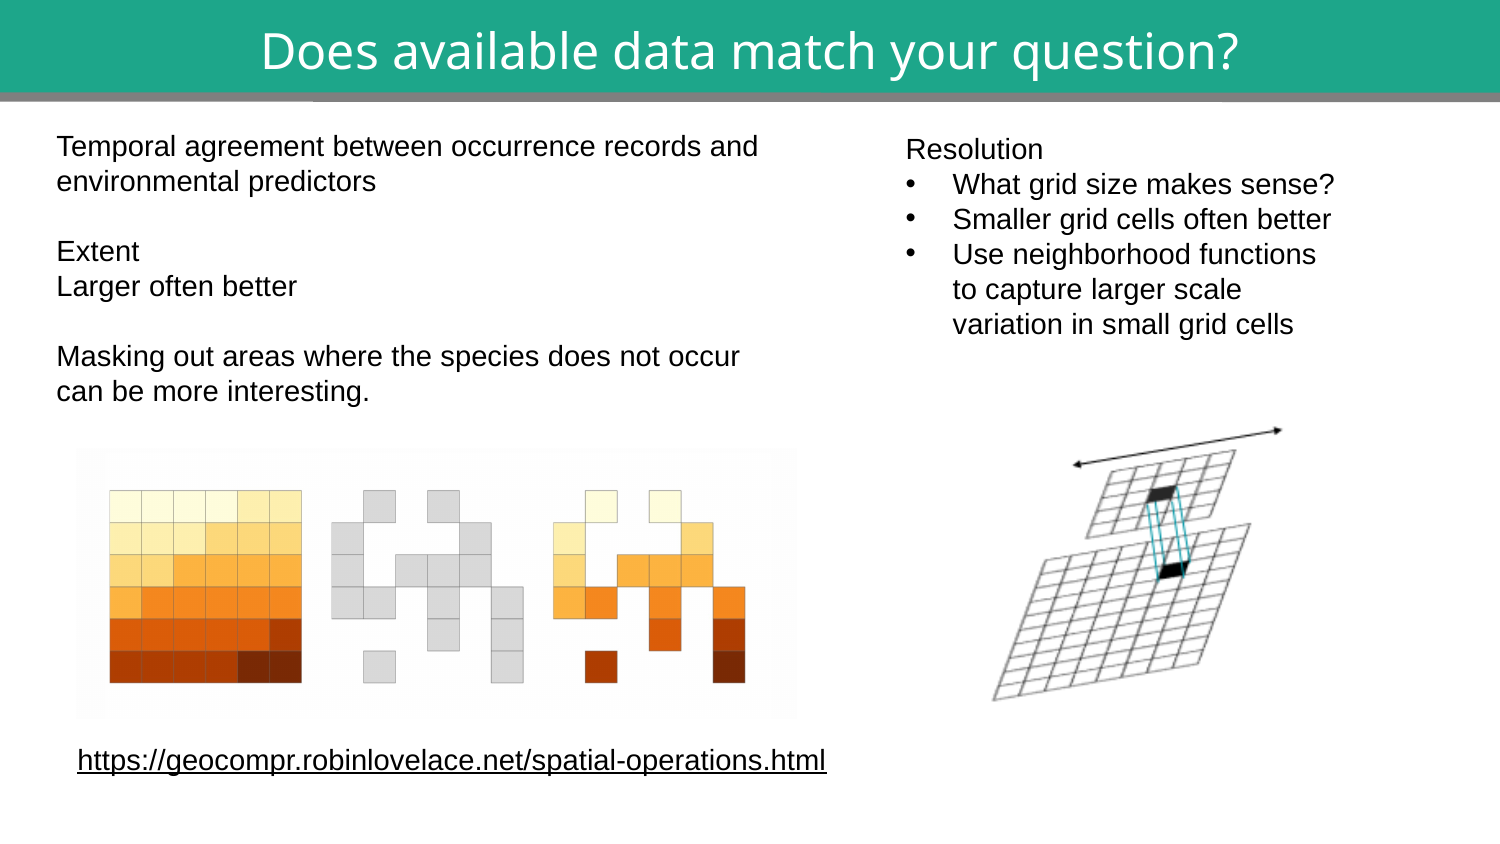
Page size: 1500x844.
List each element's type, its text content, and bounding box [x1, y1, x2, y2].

text_box Temporal agreement between occurrence records and environmental predictors Extent Larger often better Masking out areas where the species does not occur can be more interesting. [41, 120, 780, 450]
picture [966, 410, 1344, 723]
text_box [0, 0, 1500, 99]
picture [76, 448, 797, 719]
text_box https://geocompr.robinlovelace.net/spatial-operations.html [62, 734, 843, 784]
text_box Resolution What grid size makes sense? Smaller grid cells often better Use neighborhood functions to capture larger scale variation in small grid cells [890, 122, 1358, 383]
